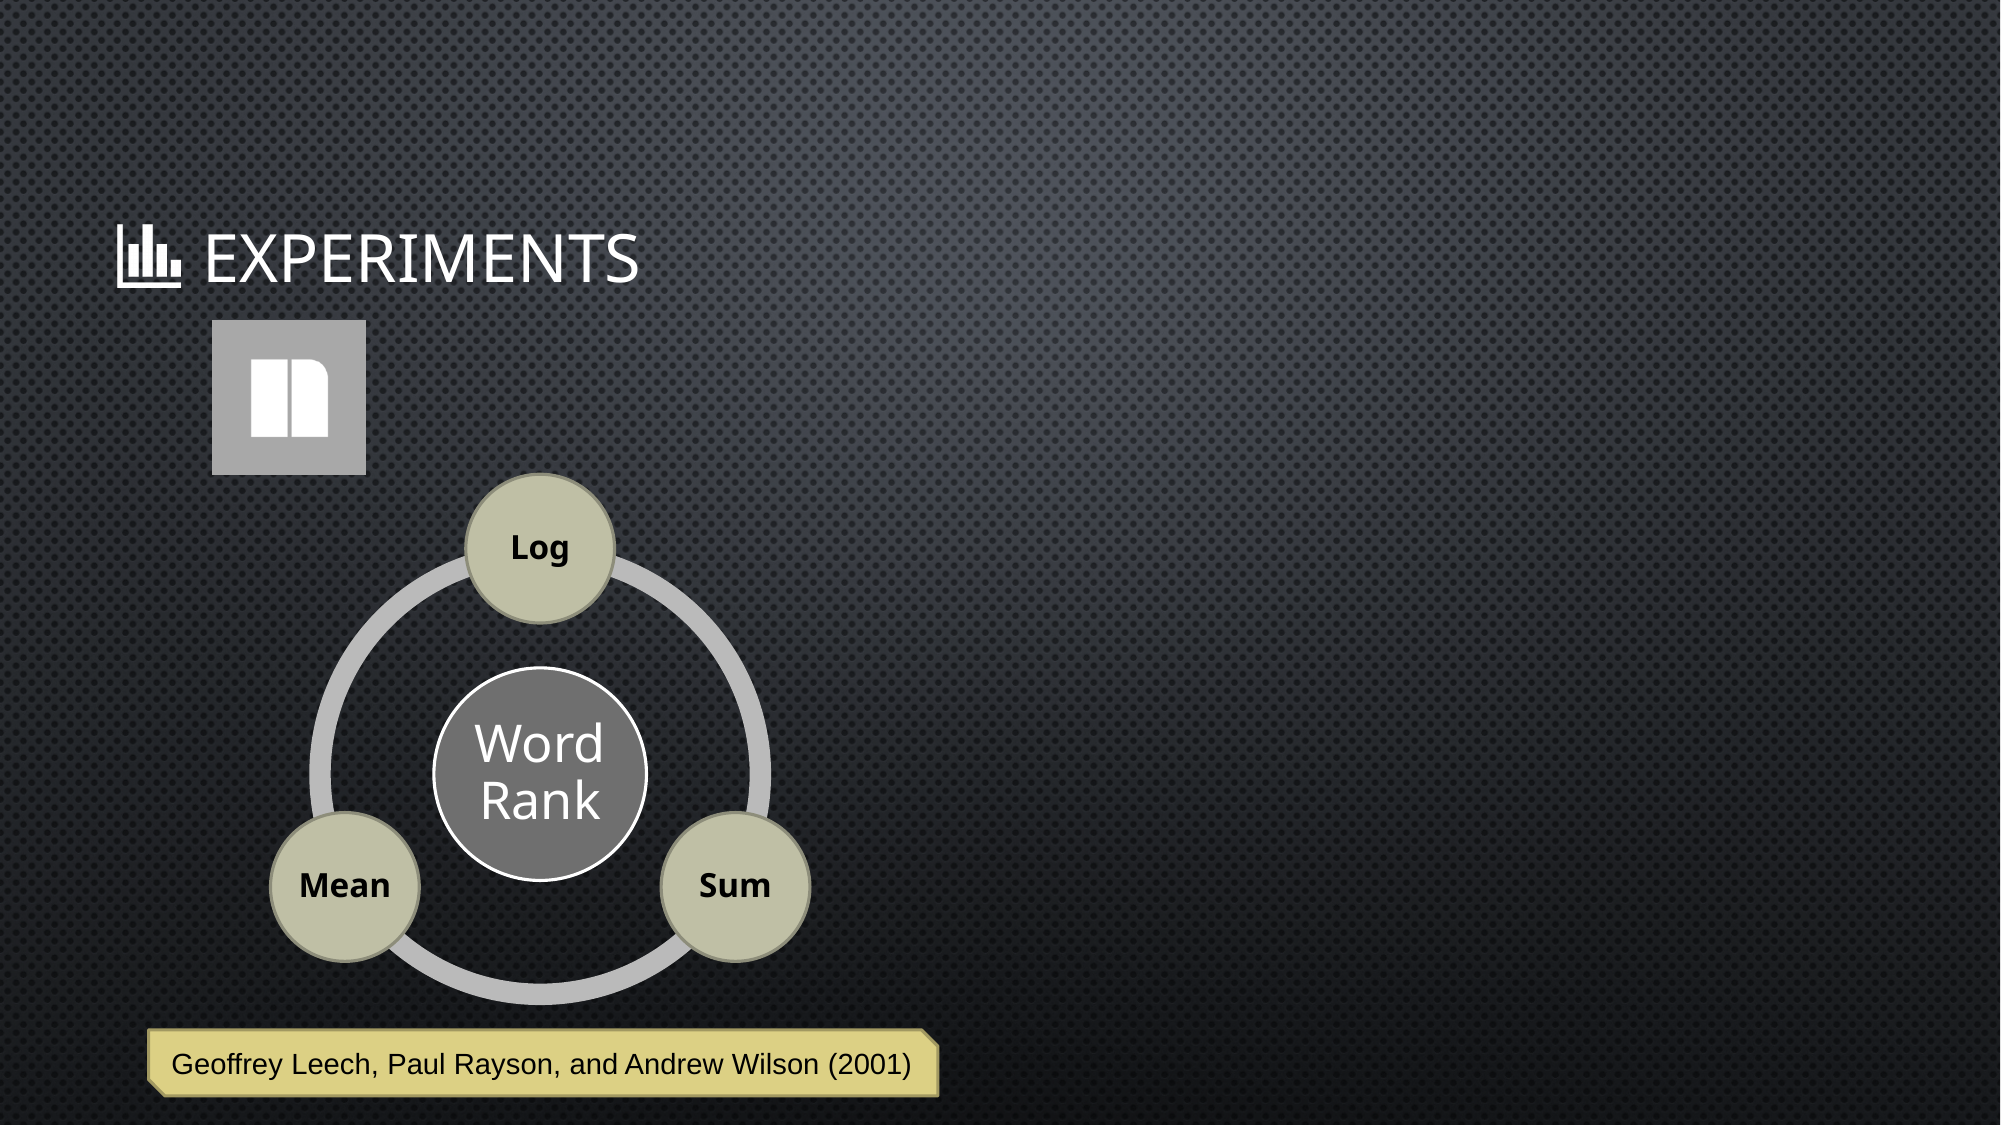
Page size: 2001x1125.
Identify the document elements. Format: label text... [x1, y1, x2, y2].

text_box Geoffrey Leech, Paul Rayson, and Andrew Wilson (2001) [147, 1036, 940, 1098]
picture [212, 320, 366, 473]
title Experiments [187, 99, 1813, 413]
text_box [102, 473, 978, 1036]
picture [103, 211, 194, 301]
